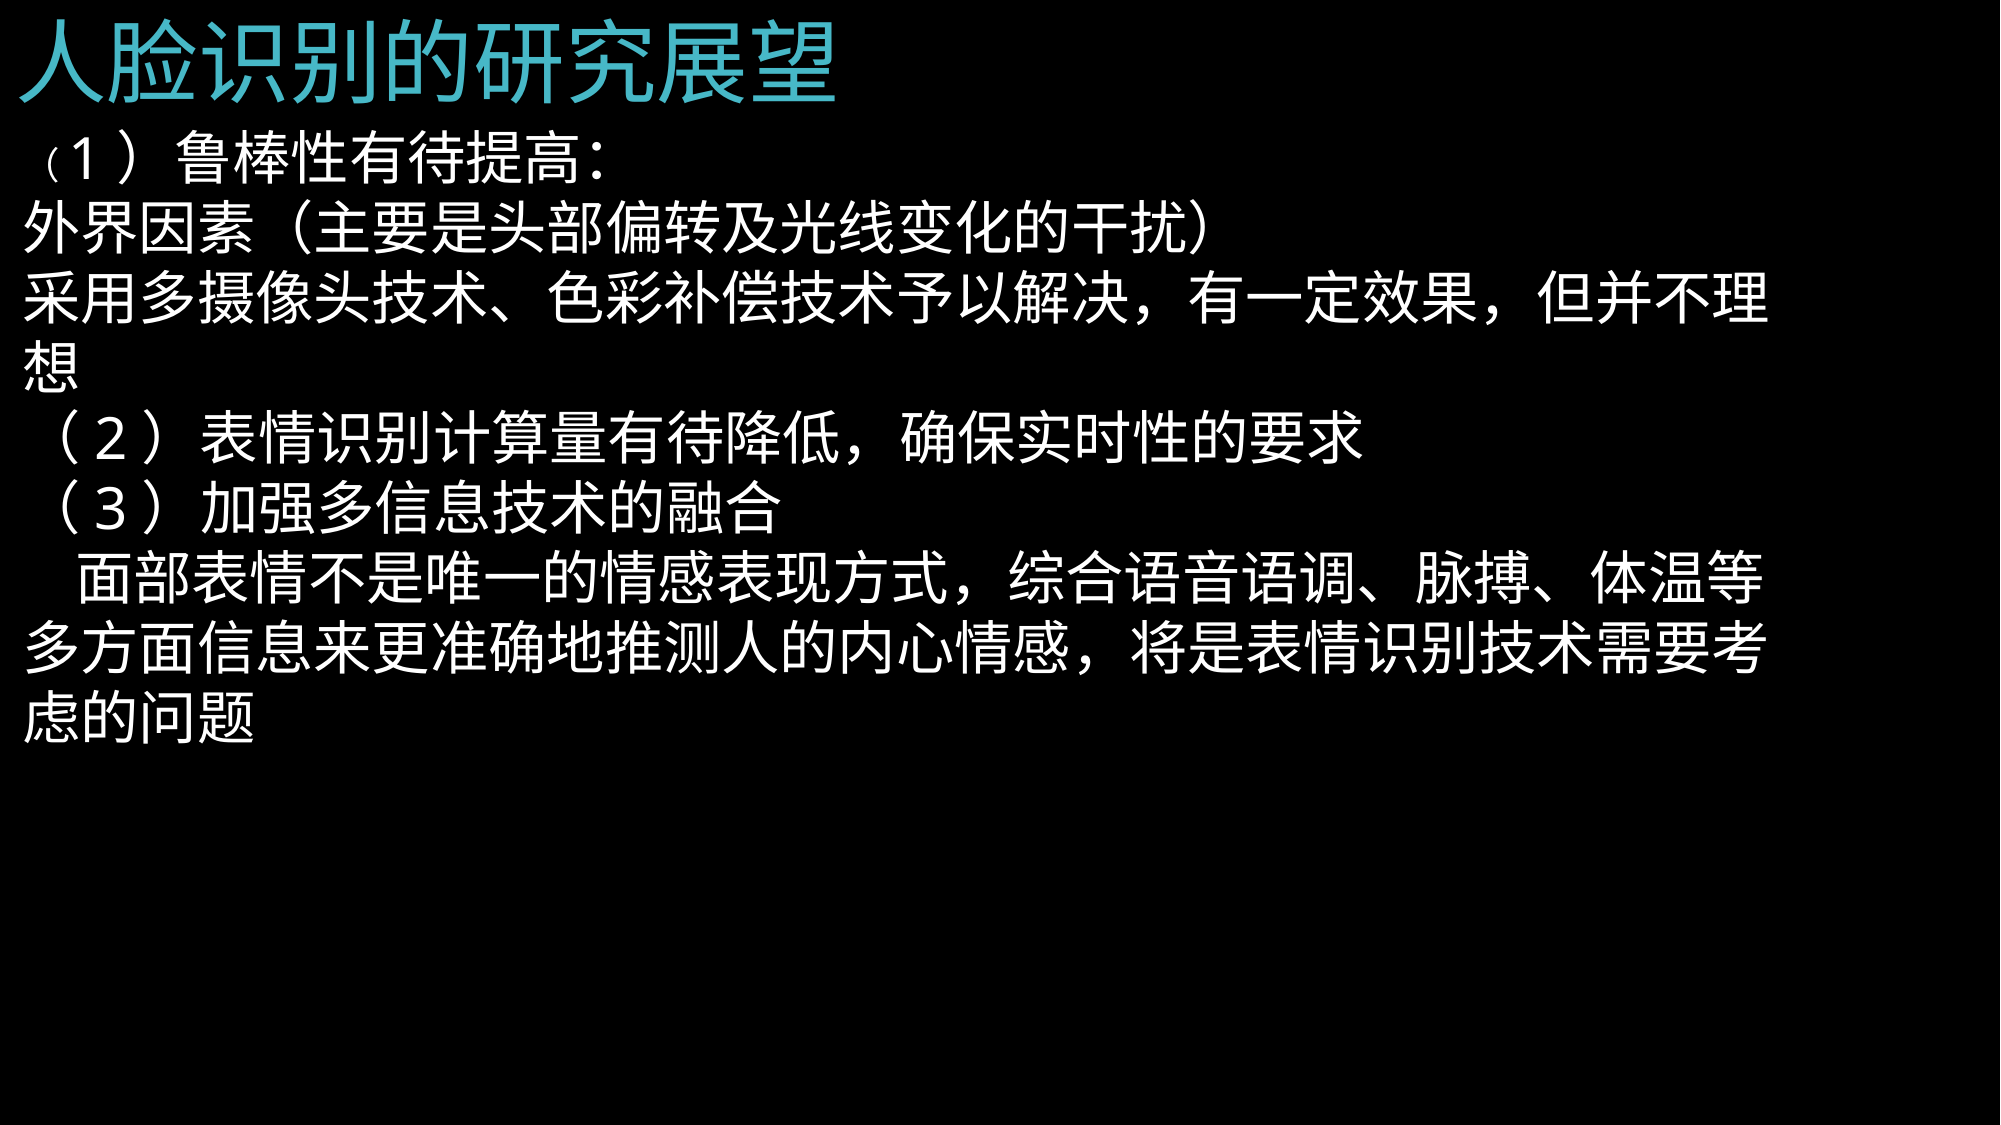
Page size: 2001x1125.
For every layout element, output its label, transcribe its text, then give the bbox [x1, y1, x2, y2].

title 人脸识别的研究展望 [0, 0, 1500, 124]
text_box （1）鲁棒性有待提高： 外界因素（主要是头部偏转及光线变化的干扰） 采用多摄像头技术、色彩补偿技术予以解决，有一定效果，但并不理想 （2）表情识别计算量有待降低，确保实时性的要求 （3）加强多信息技术的融合 面部表情不是唯一的情感表现方式，综合语音语调、脉搏、体温等多方面信息来更准确地推测人的内心情感，将是表情识别技术需要考虑的问题 [7, 113, 1792, 804]
